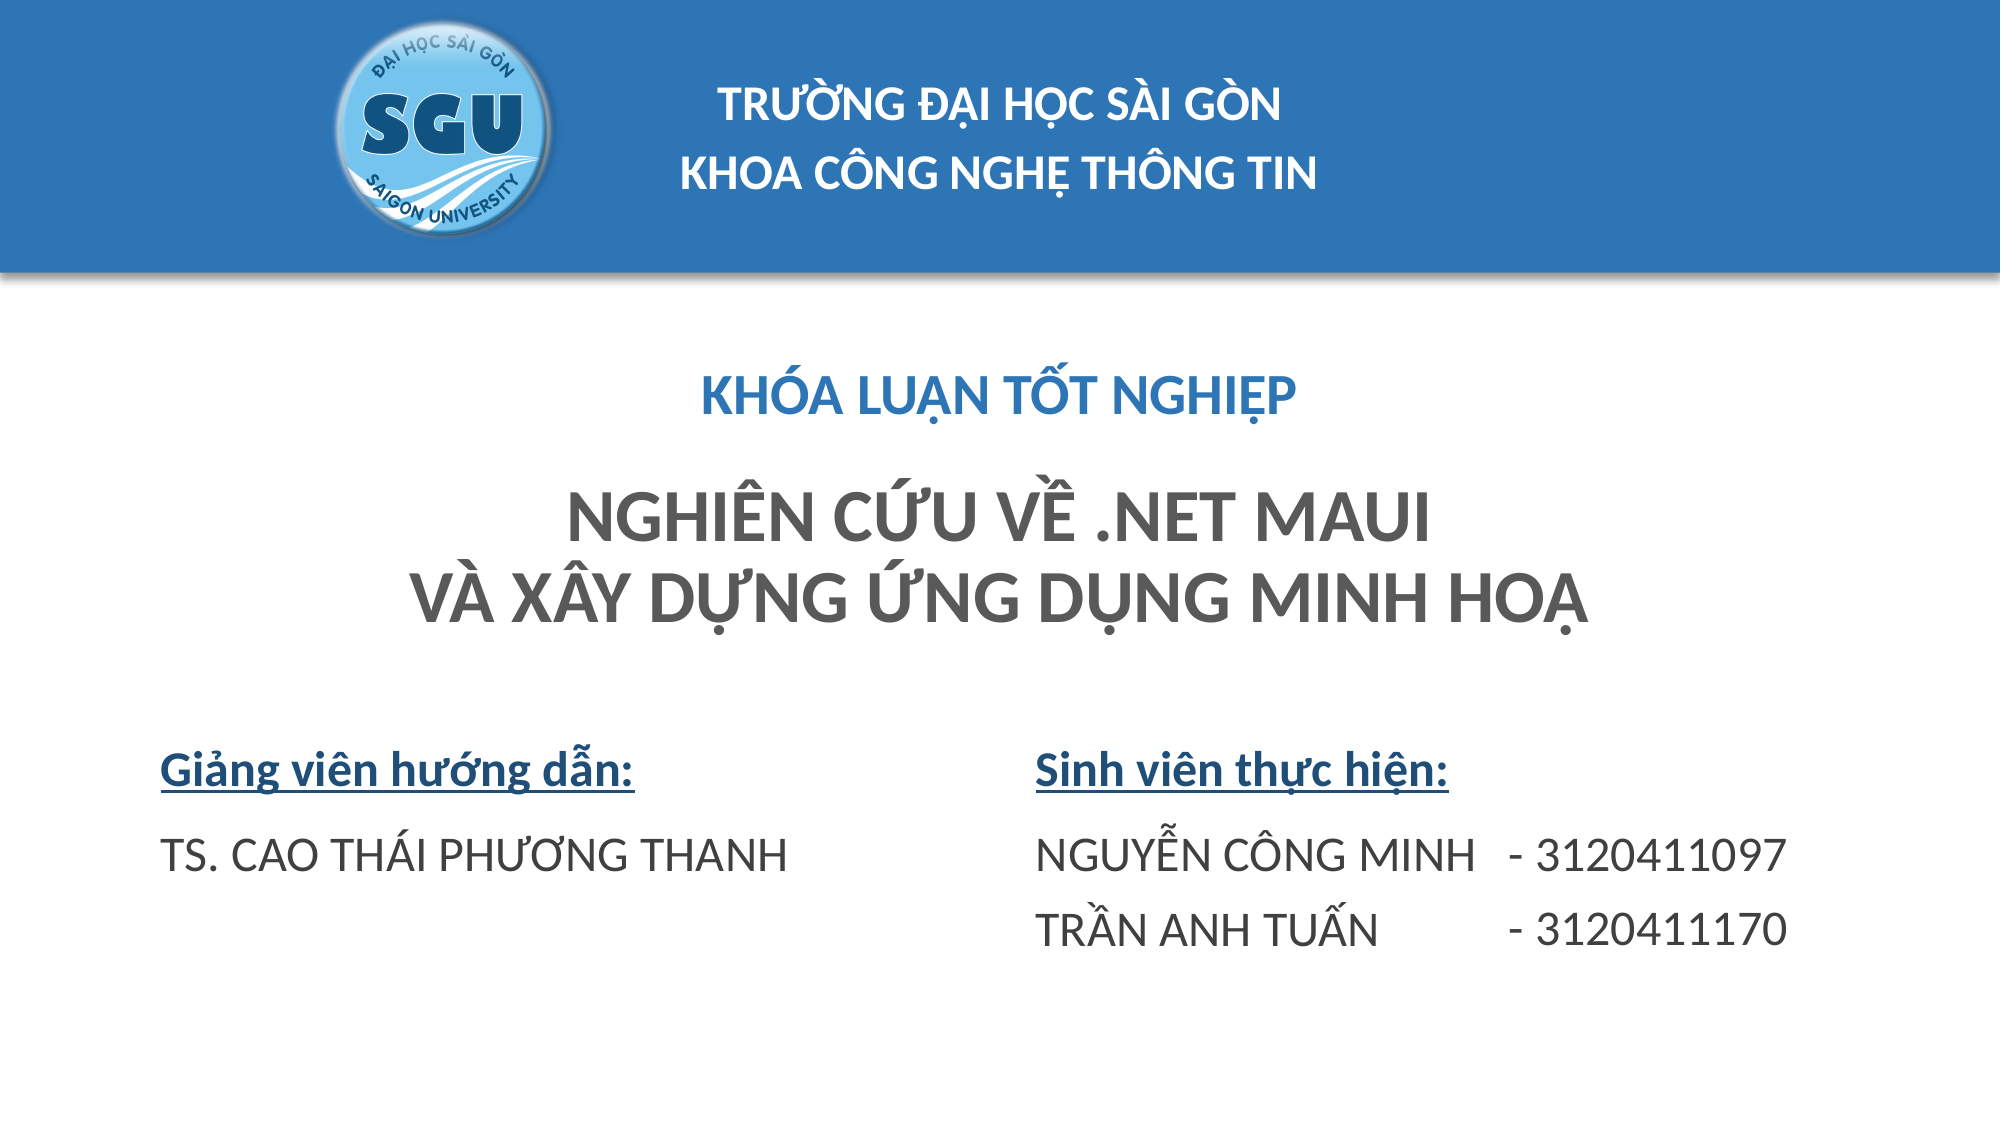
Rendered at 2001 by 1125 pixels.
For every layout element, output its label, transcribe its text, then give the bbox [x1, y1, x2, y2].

text_box Sinh viên thực hiện: [1020, 735, 1875, 821]
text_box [1020, 820, 1858, 986]
text_box TS. CAO THÁI PHƯƠNG THANH [145, 820, 1000, 906]
text_box KHÓA LUẬN TỐT NGHIỆP [0, 313, 2000, 435]
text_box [0, 0, 2000, 273]
subtitle Giảng viên hướng dẫn: [145, 735, 1000, 820]
title NGHIÊN CỨU VỀ .NET MAUI VÀ XÂY DỰNG ỨNG DỤNG MINH HOẠ [0, 446, 2000, 647]
